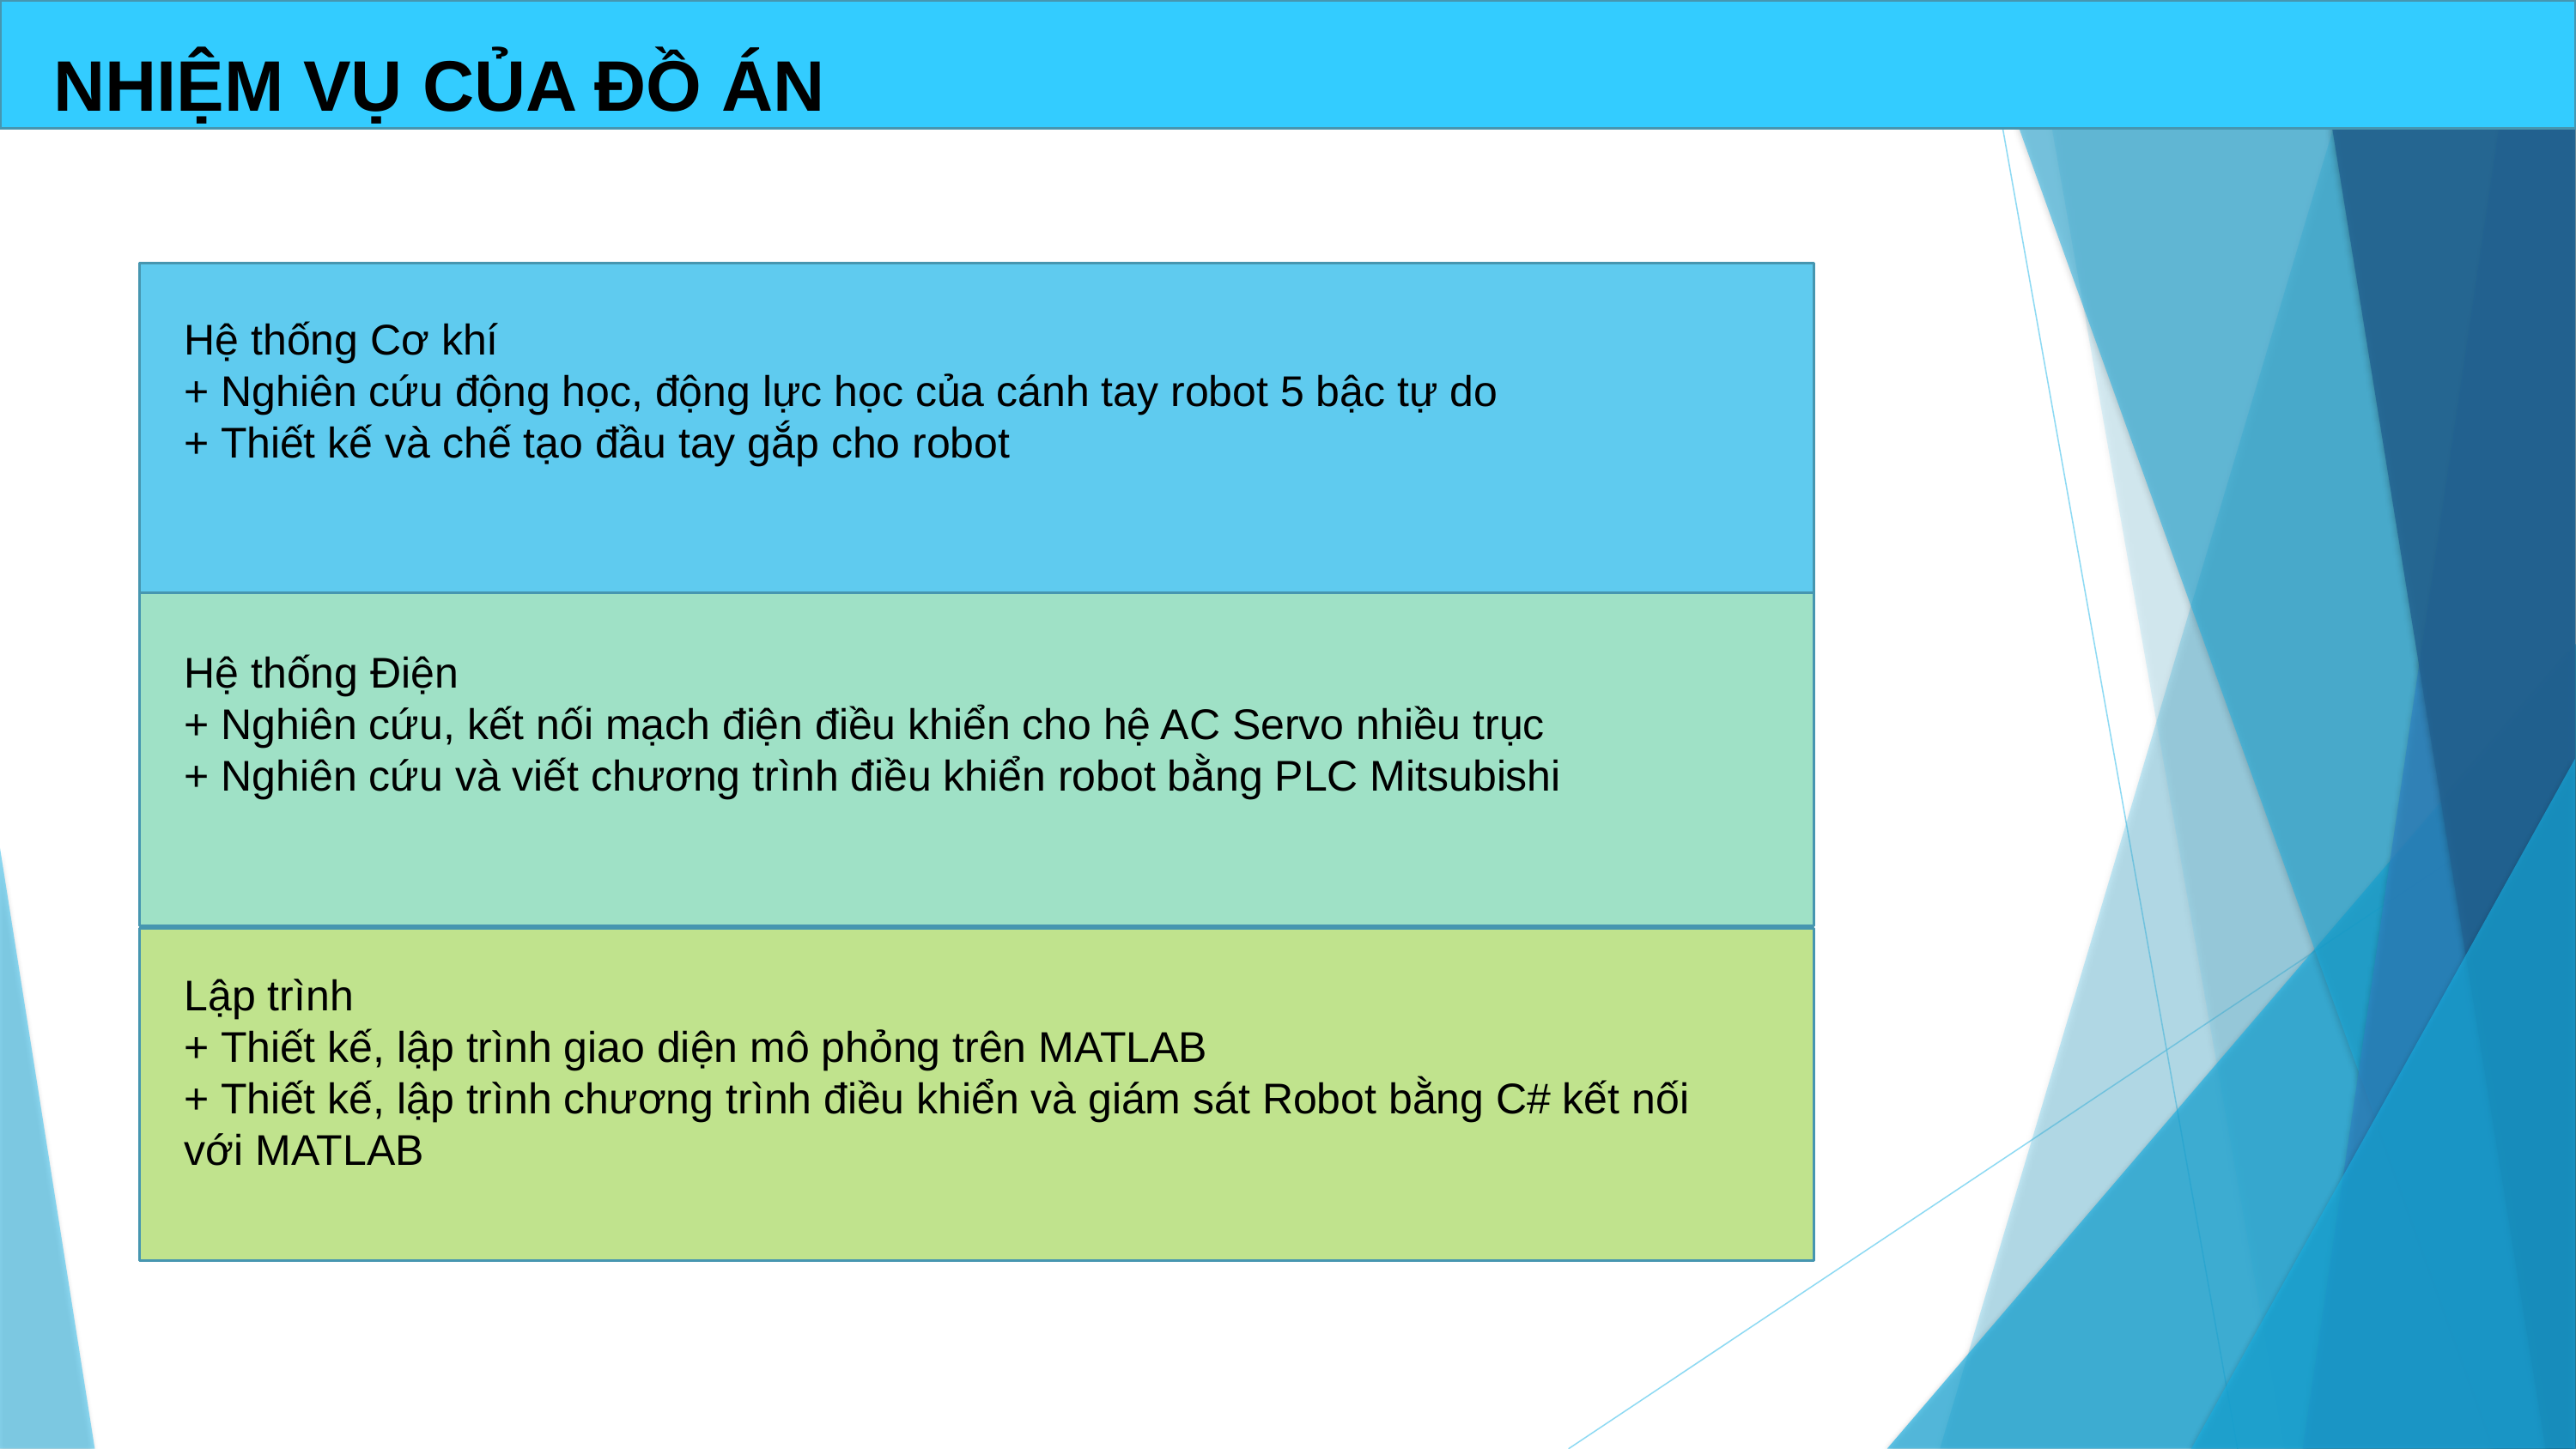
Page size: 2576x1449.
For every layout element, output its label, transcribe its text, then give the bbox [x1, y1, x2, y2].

text_box [138, 927, 1815, 1262]
text_box Hệ thống Cơ khí + Nghiên cứu động học, động lực học của cánh tay robot 5 bậc tự do + Thiết kế và chế tạo đầu tay gắp cho robot [171, 306, 1771, 473]
text_box [138, 262, 1815, 591]
text_box NHIỆM VỤ CỦA ĐỒ ÁN [53, 0, 1999, 125]
text_box [138, 591, 1815, 927]
text_box [0, 0, 2576, 130]
text_box Lập trình + Thiết kế, lập trình giao diện mô phỏng trên MATLAB + Thiết kế, lập trình chương trình điều khiển và giám sát Robot bằng C# kết nối với MATLAB [171, 961, 1771, 1180]
text_box Hệ thống Điện + Nghiên cứu, kết nối mạch điện điều khiển cho hệ AC Servo nhiều trục + Nghiên cứu và viết chương trình điều khiển robot bằng PLC Mitsubishi [171, 638, 1771, 806]
